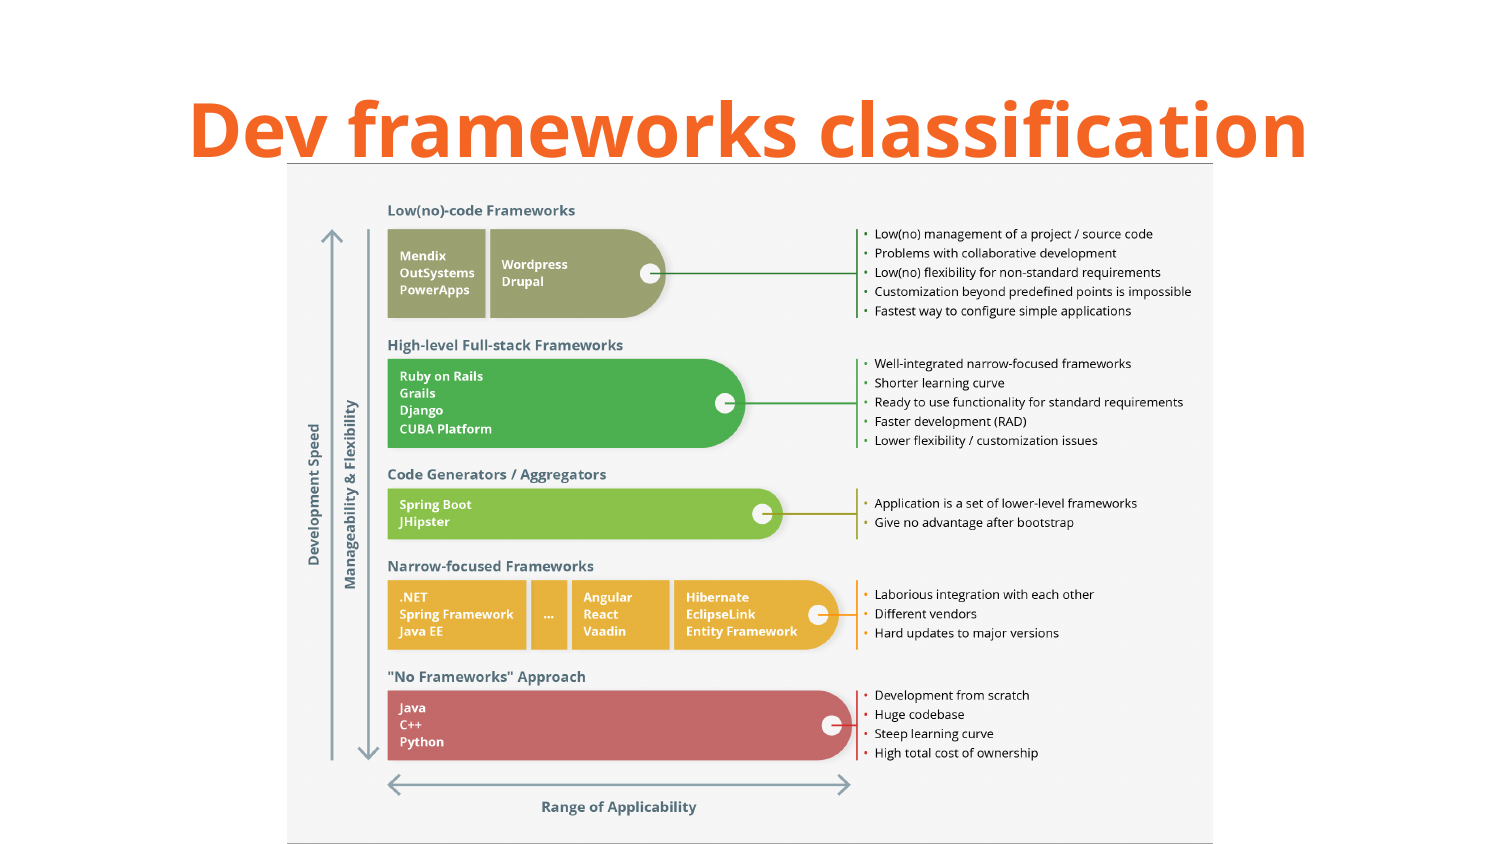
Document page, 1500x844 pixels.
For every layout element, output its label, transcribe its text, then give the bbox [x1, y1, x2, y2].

picture [286, 162, 1213, 844]
title Dev frameworks classification [49, 67, 1448, 173]
